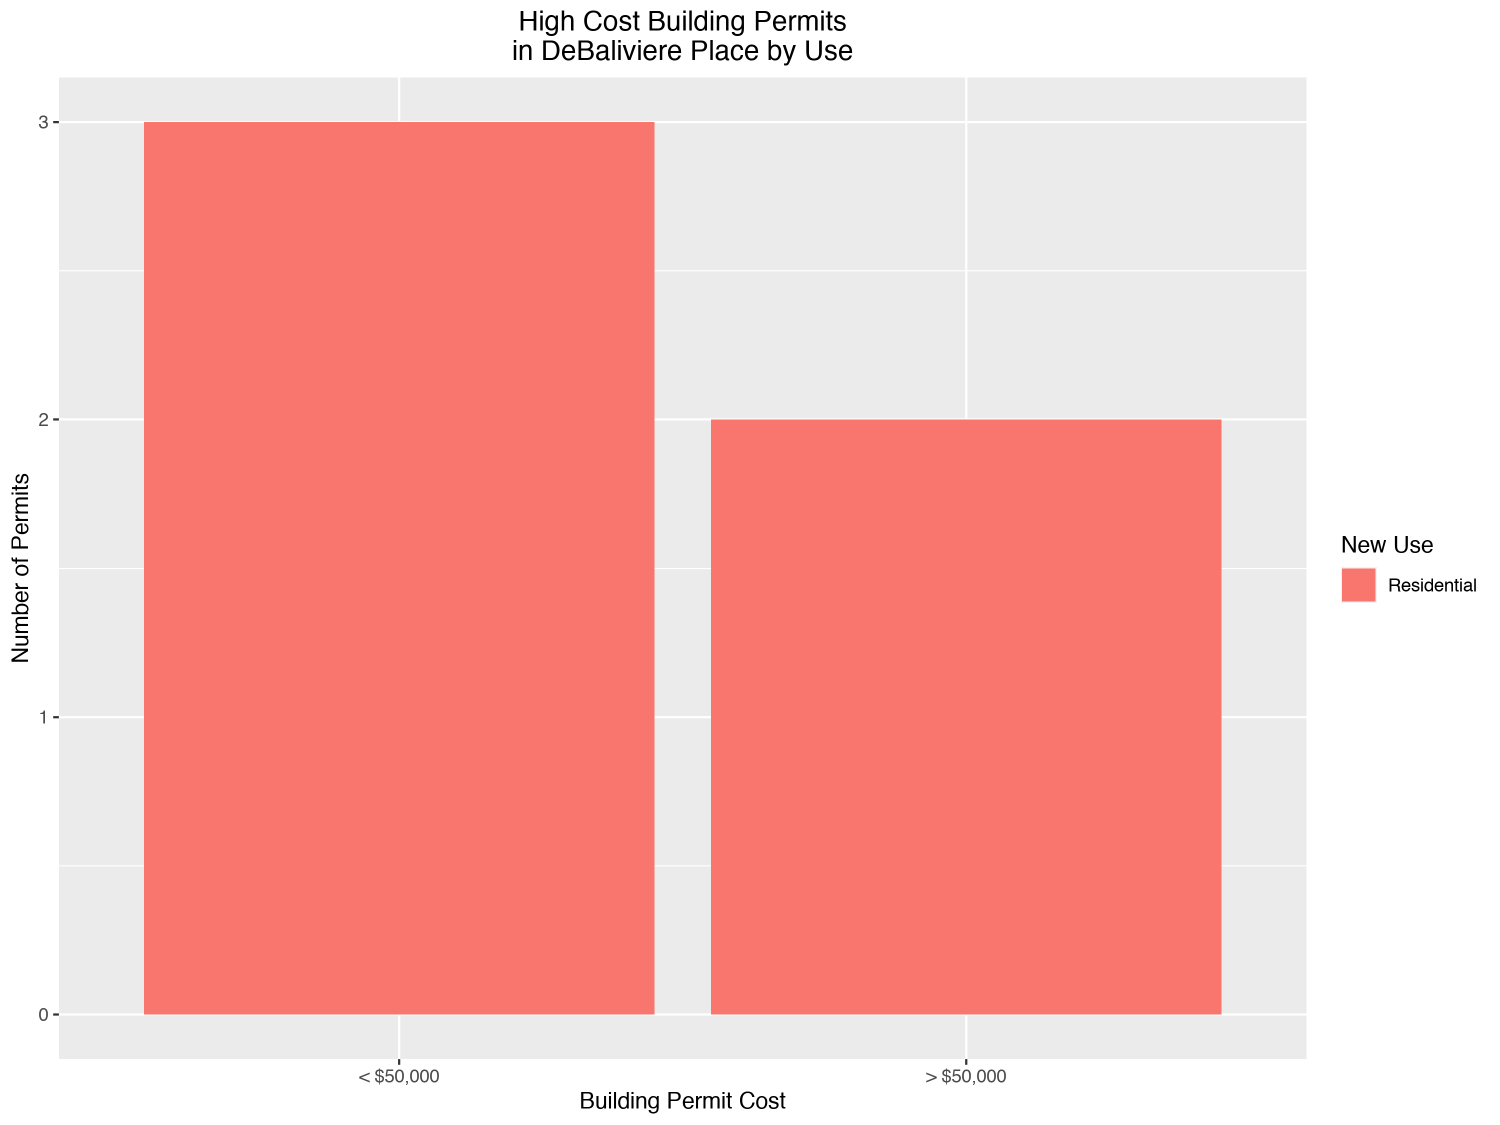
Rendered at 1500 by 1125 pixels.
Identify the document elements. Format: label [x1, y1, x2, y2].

list [0, 0, 1500, 1125]
